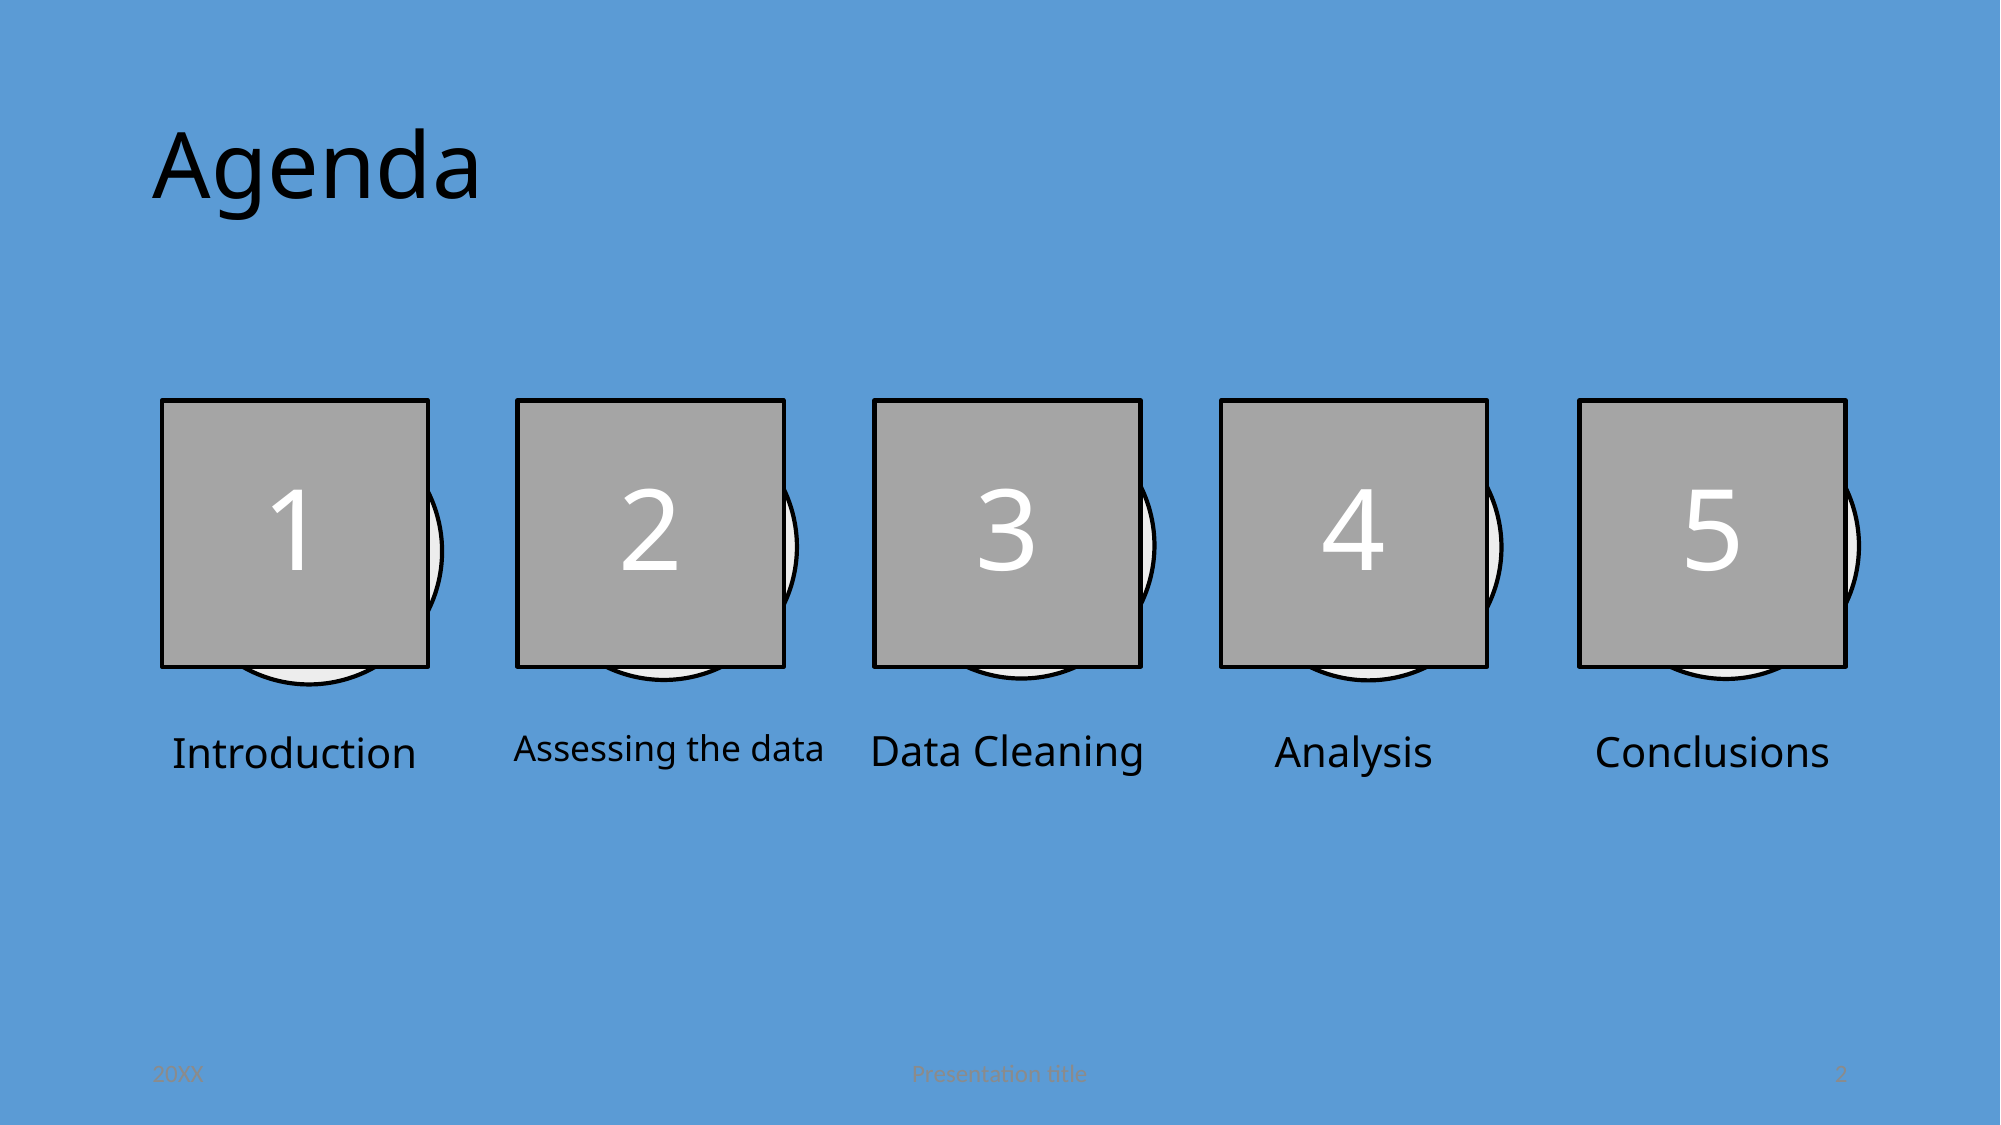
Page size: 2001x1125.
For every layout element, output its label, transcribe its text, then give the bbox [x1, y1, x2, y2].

list 2 [515, 398, 786, 669]
list Analysis [1194, 708, 1514, 813]
list Introduction [135, 709, 455, 813]
list Data Cleaning [847, 707, 1168, 812]
title Agenda [137, 59, 1863, 278]
slide_number 2 [1412, 1042, 1863, 1103]
list 4 [1219, 398, 1489, 669]
list 5 [1577, 398, 1848, 669]
slide_number 20XX [137, 1042, 588, 1103]
list 3 [872, 398, 1143, 669]
footer Presentation title [662, 1042, 1338, 1103]
list Assessing the data [490, 709, 848, 814]
list 1 [160, 398, 430, 669]
list Conclusions [1552, 708, 1873, 813]
